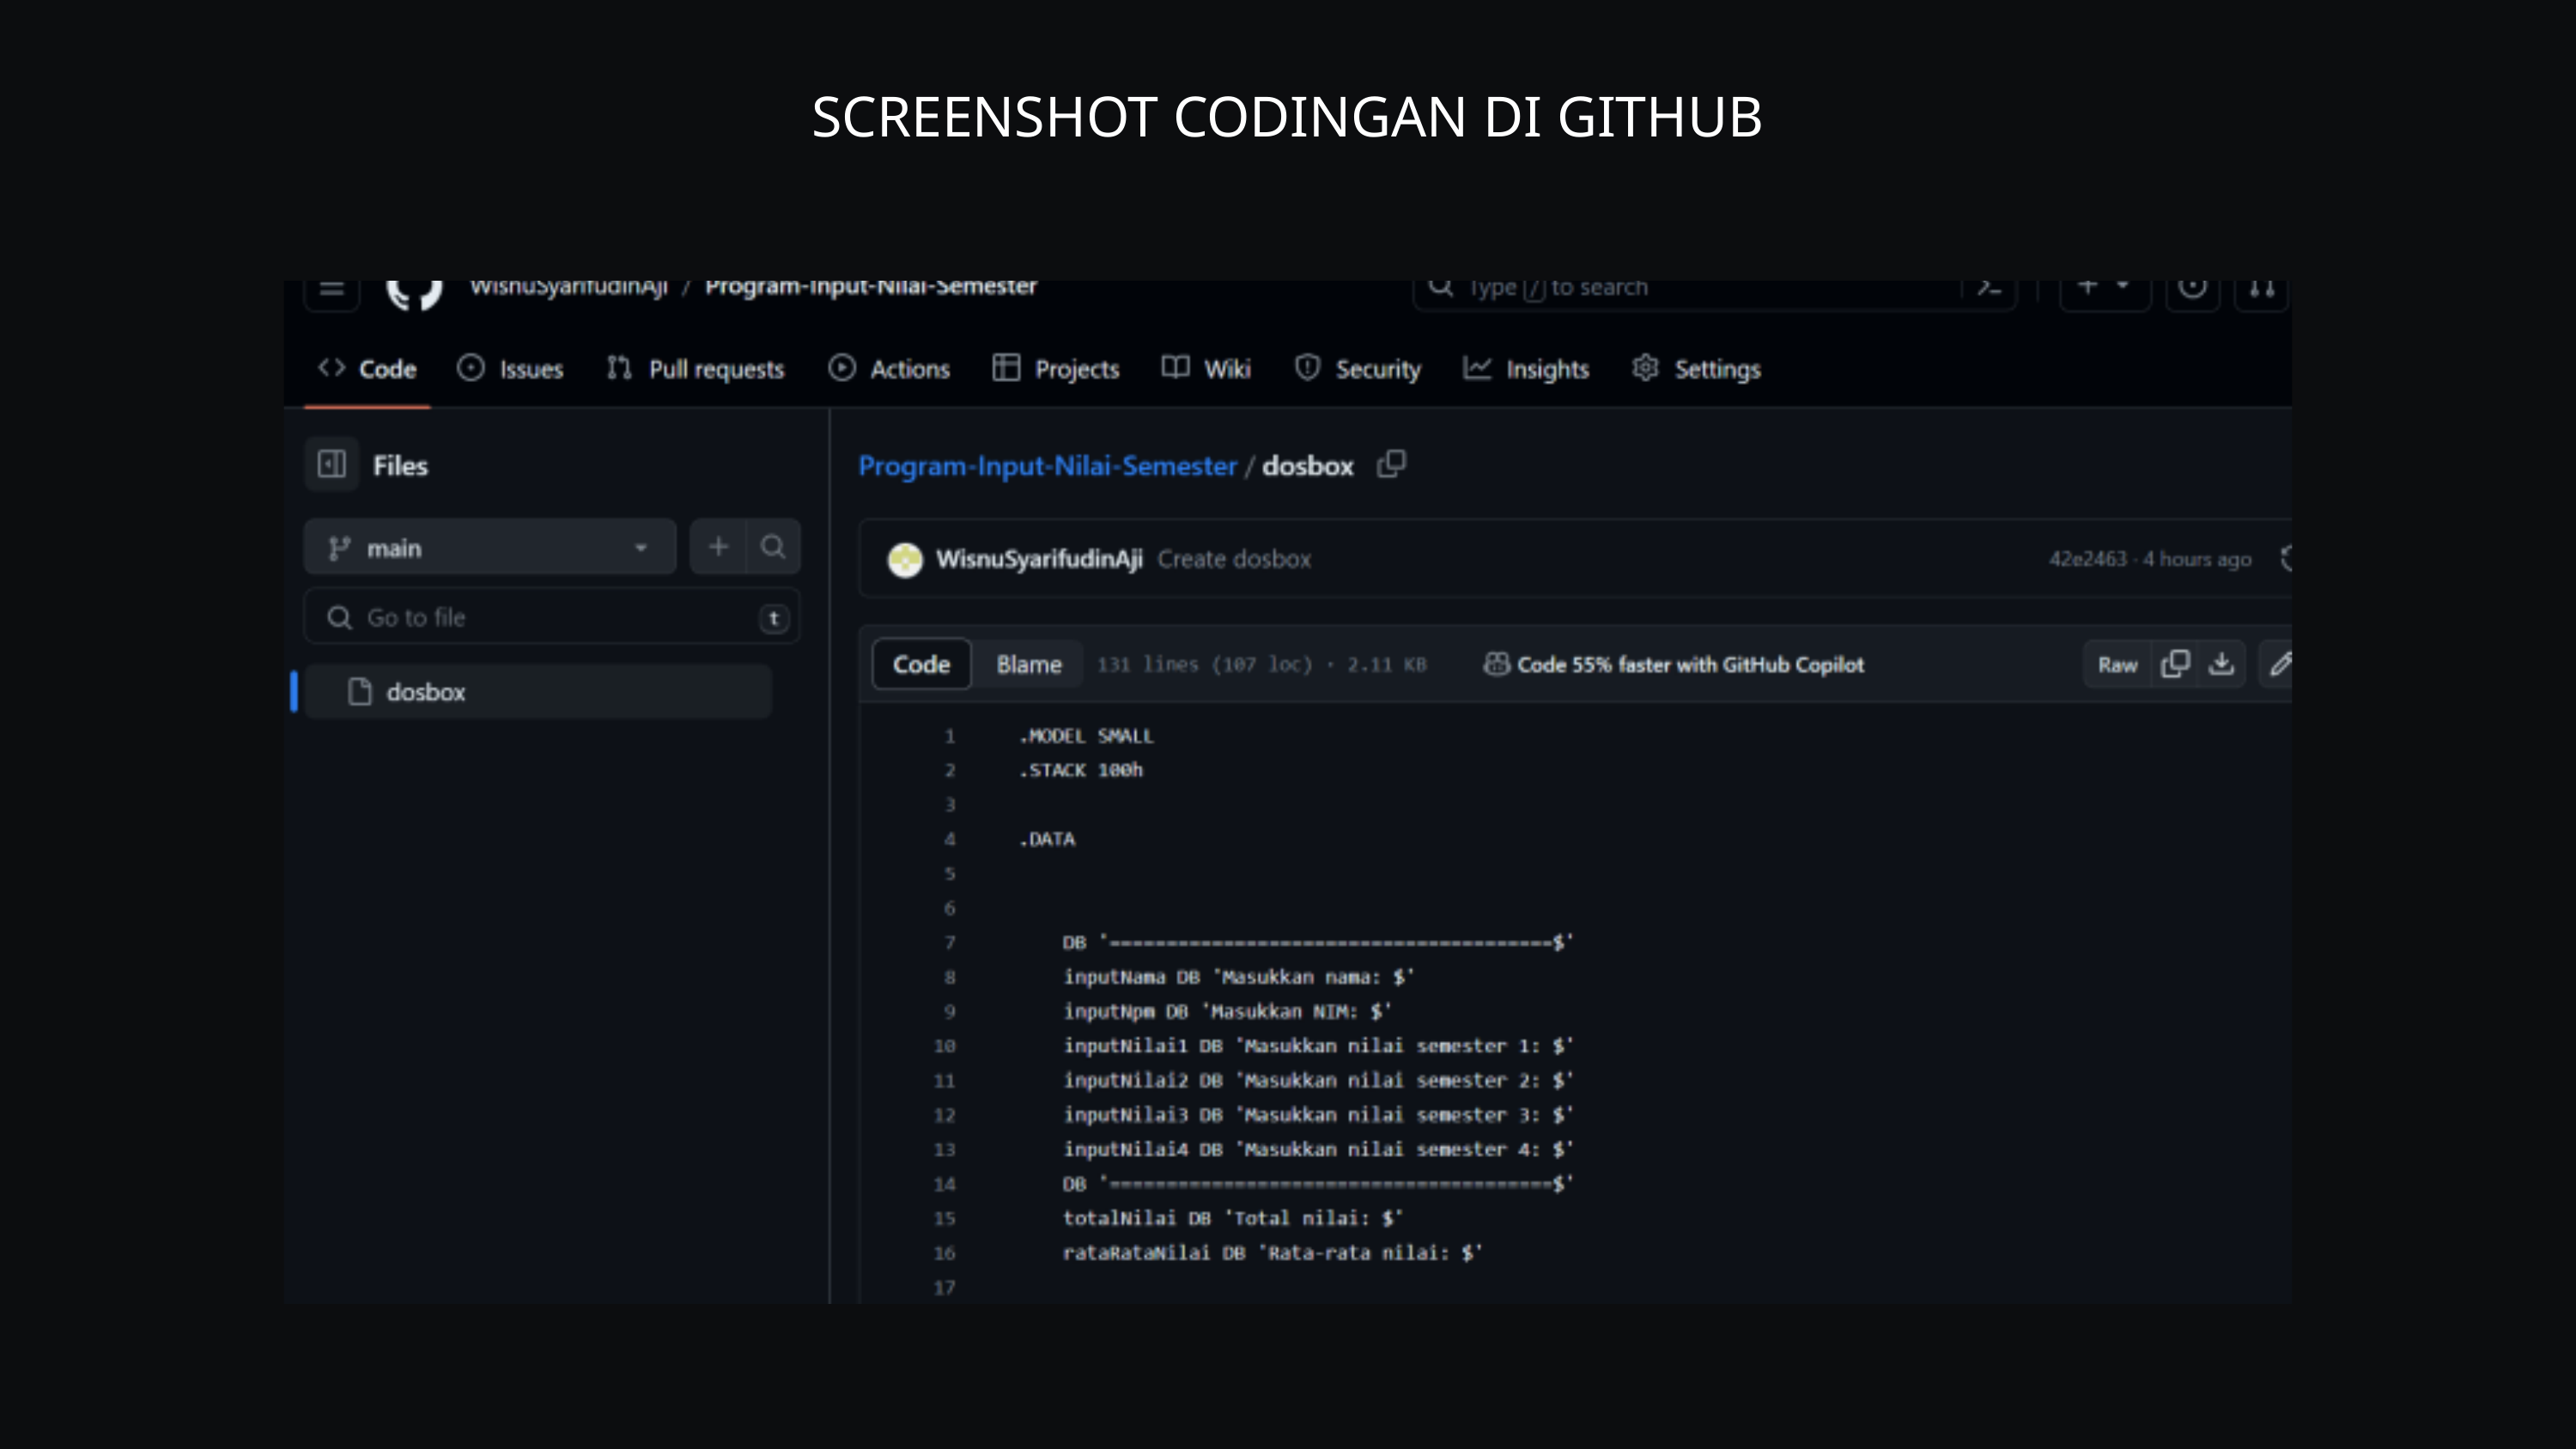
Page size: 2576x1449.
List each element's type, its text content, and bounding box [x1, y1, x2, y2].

text_box [283, 281, 2293, 1304]
text_box SCREENSHOT CODINGAN DI GITHUB [787, 92, 1789, 149]
